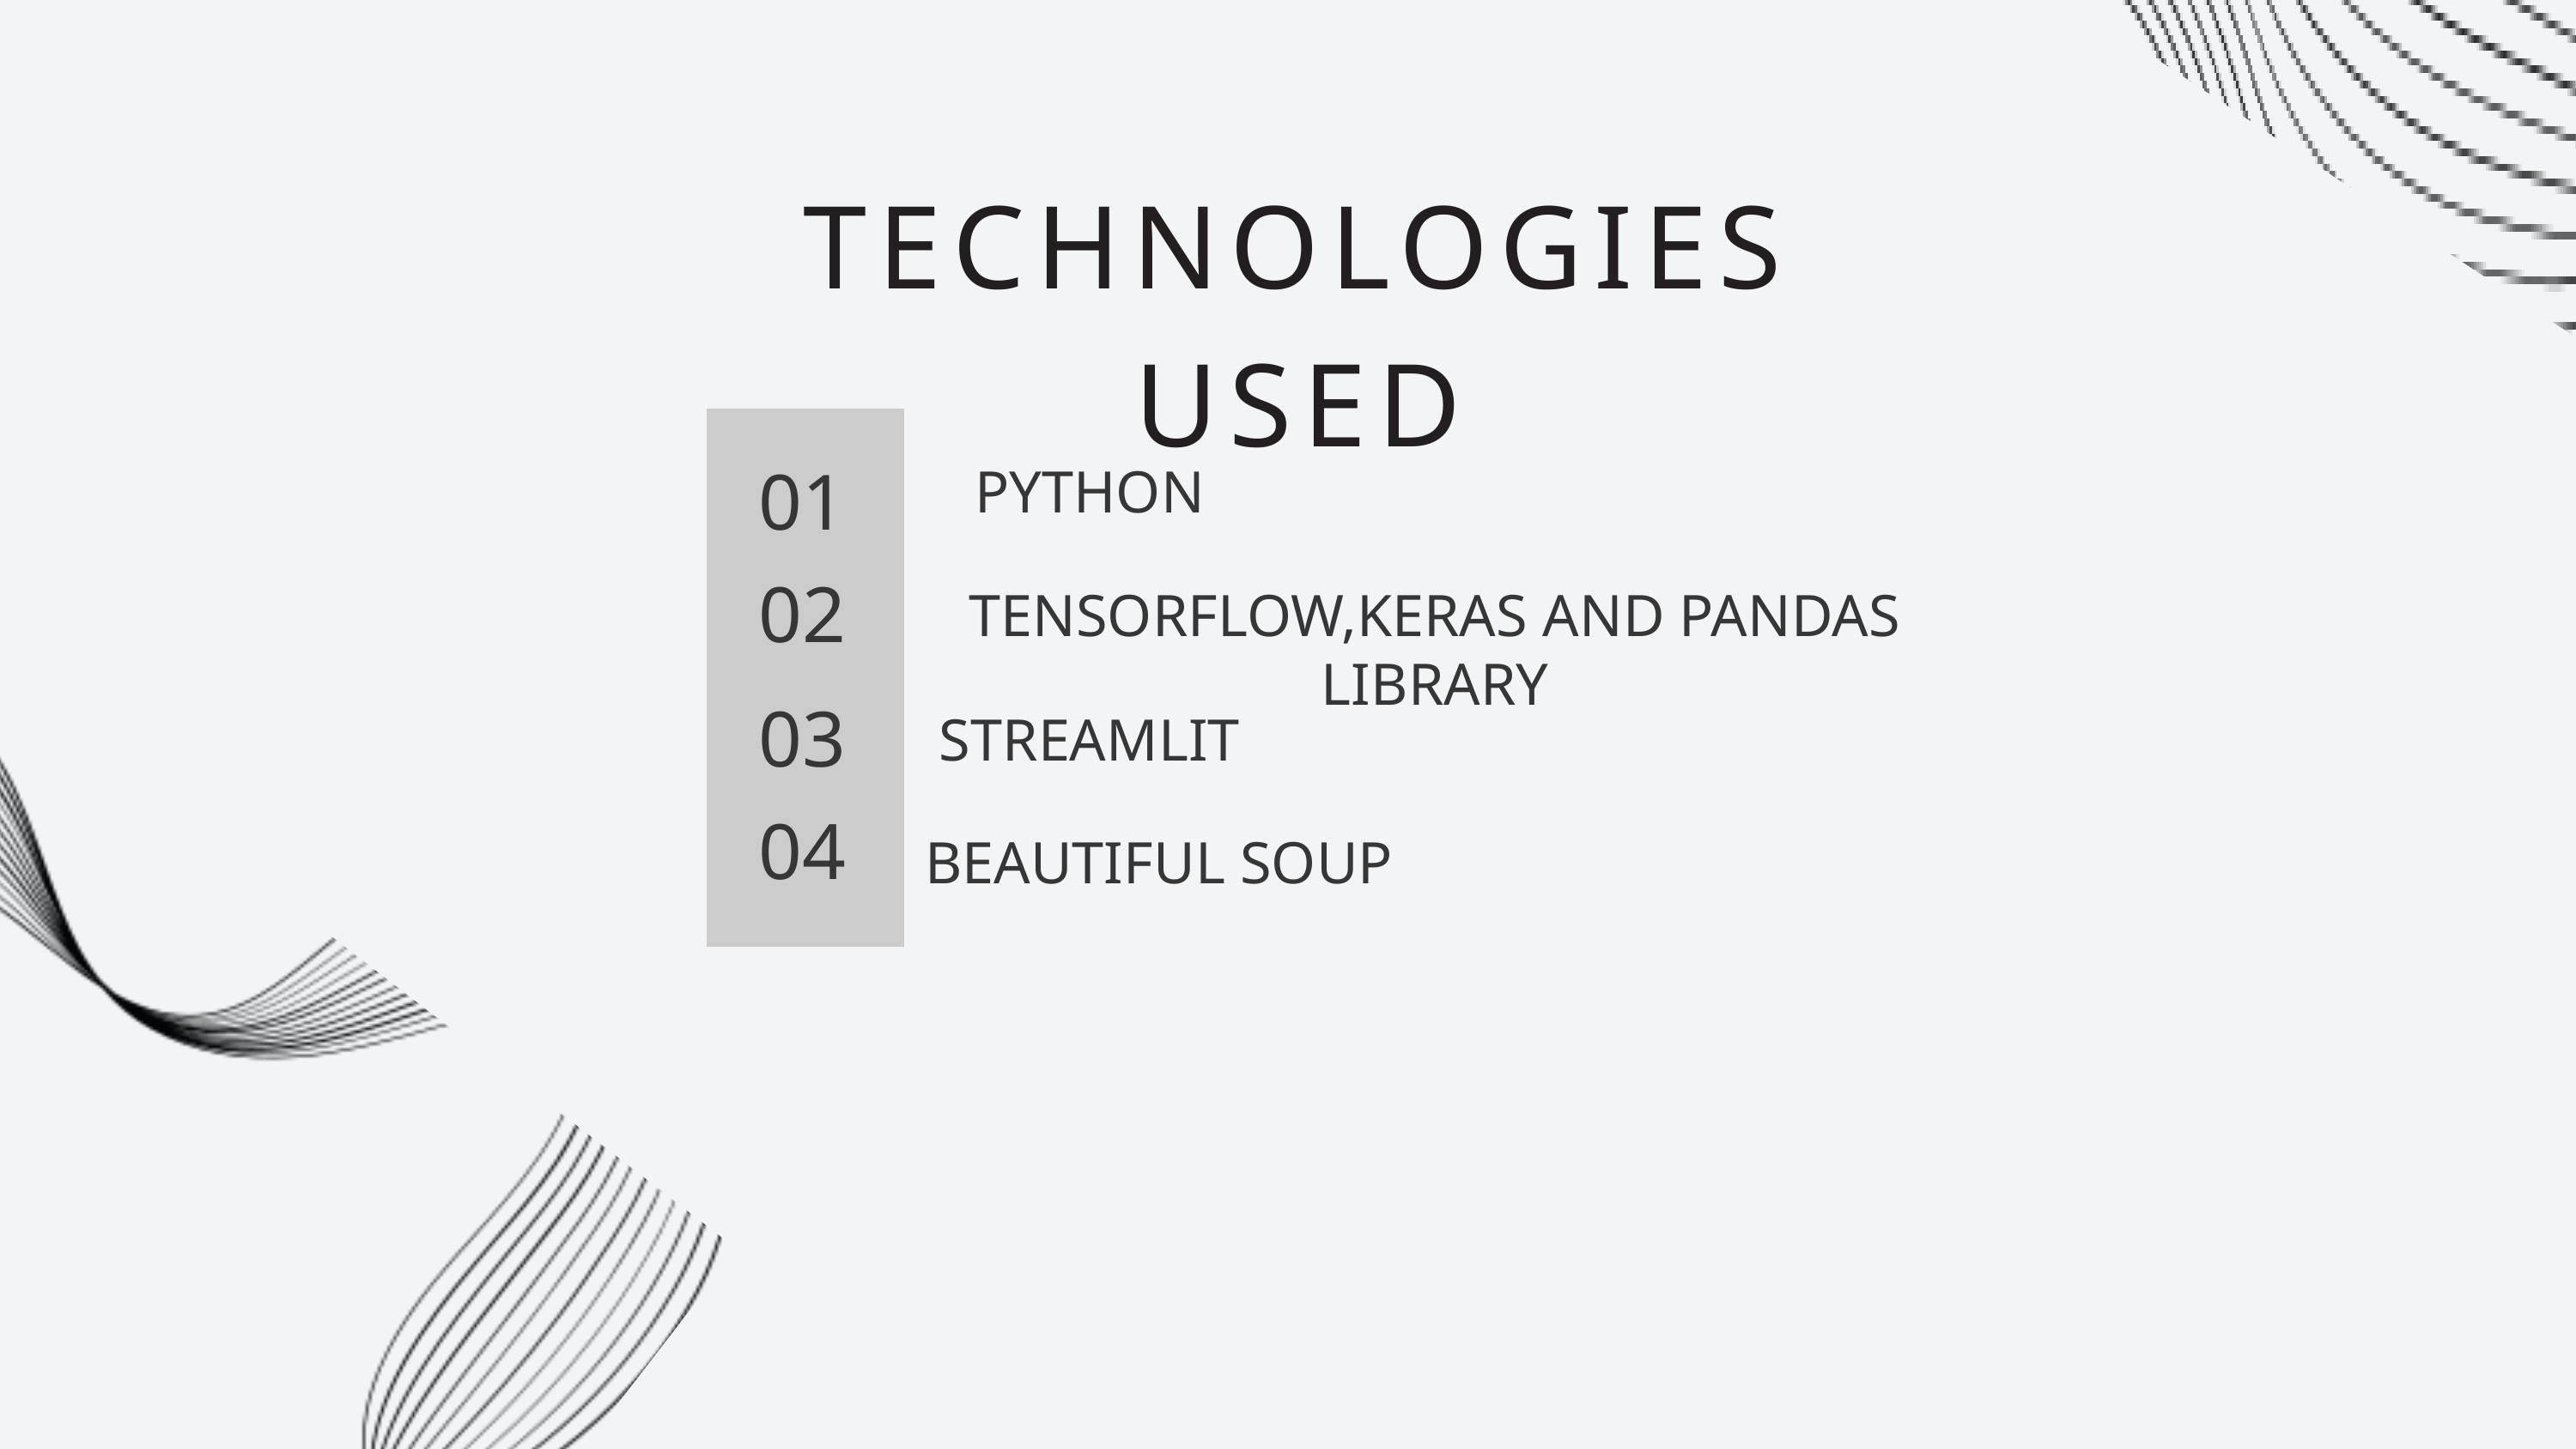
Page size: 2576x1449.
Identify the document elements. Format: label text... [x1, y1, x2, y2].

text_box TECHNOLOGIES USED [702, 154, 1896, 470]
text_box [0, 680, 738, 1449]
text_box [707, 408, 905, 948]
text_box PYTHON [908, 455, 1275, 524]
text_box TENSORFLOW,KERAS AND PANDAS LIBRARY [908, 579, 1966, 717]
text_box [2068, 0, 2576, 338]
text_box BEAUTIFUL SOUP [908, 826, 1414, 895]
text_box STREAMLIT [908, 703, 1275, 773]
